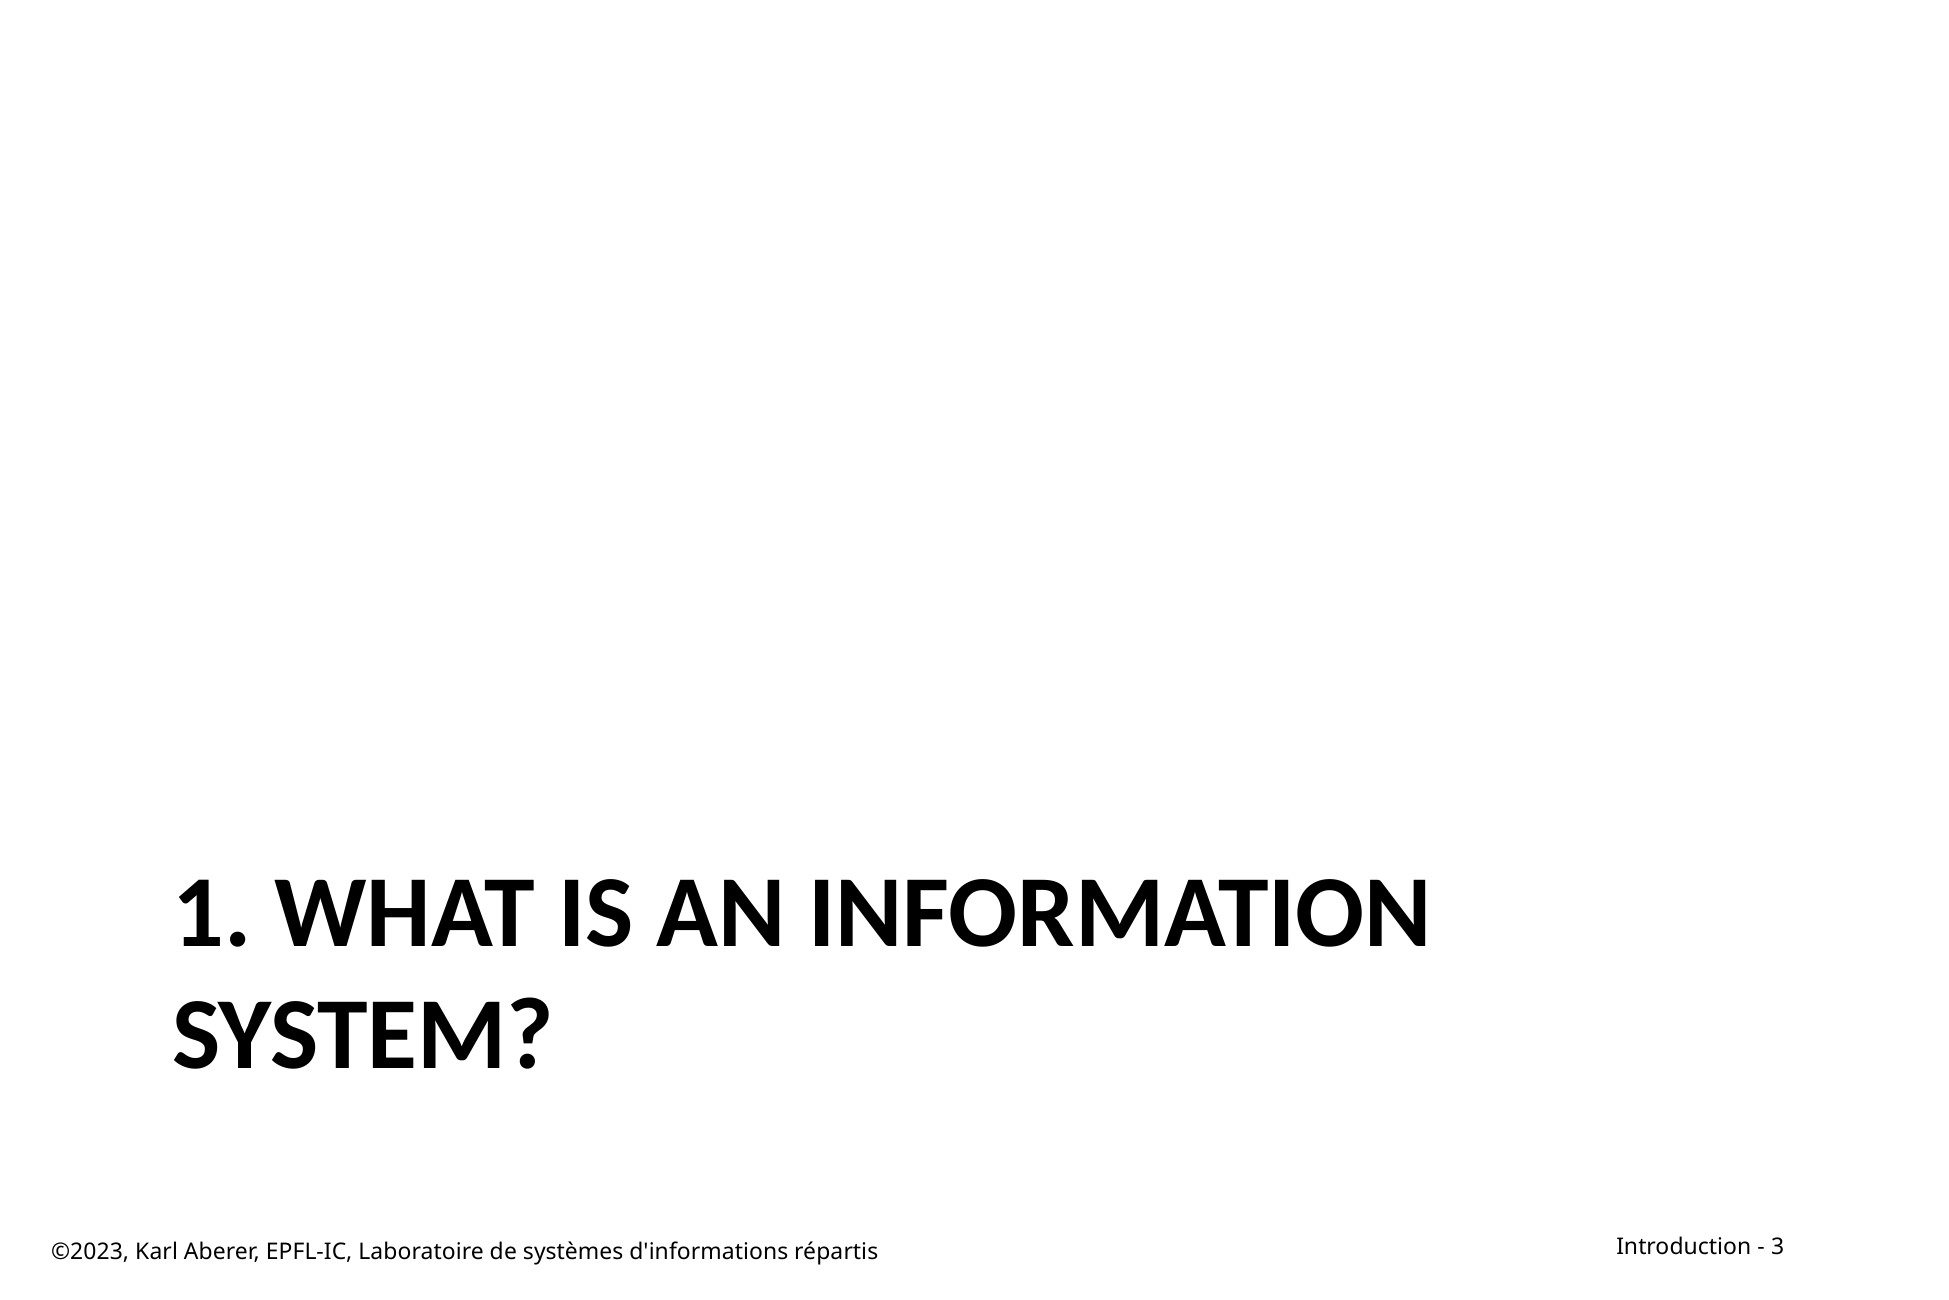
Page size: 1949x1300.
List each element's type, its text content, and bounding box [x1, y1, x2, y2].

title 1. WHAT IS AN information System? [153, 834, 1811, 1094]
footer ©2023, Karl Aberer, EPFL-IC, Laboratoire de systèmes d'informations répartis [32, 1227, 1284, 1271]
